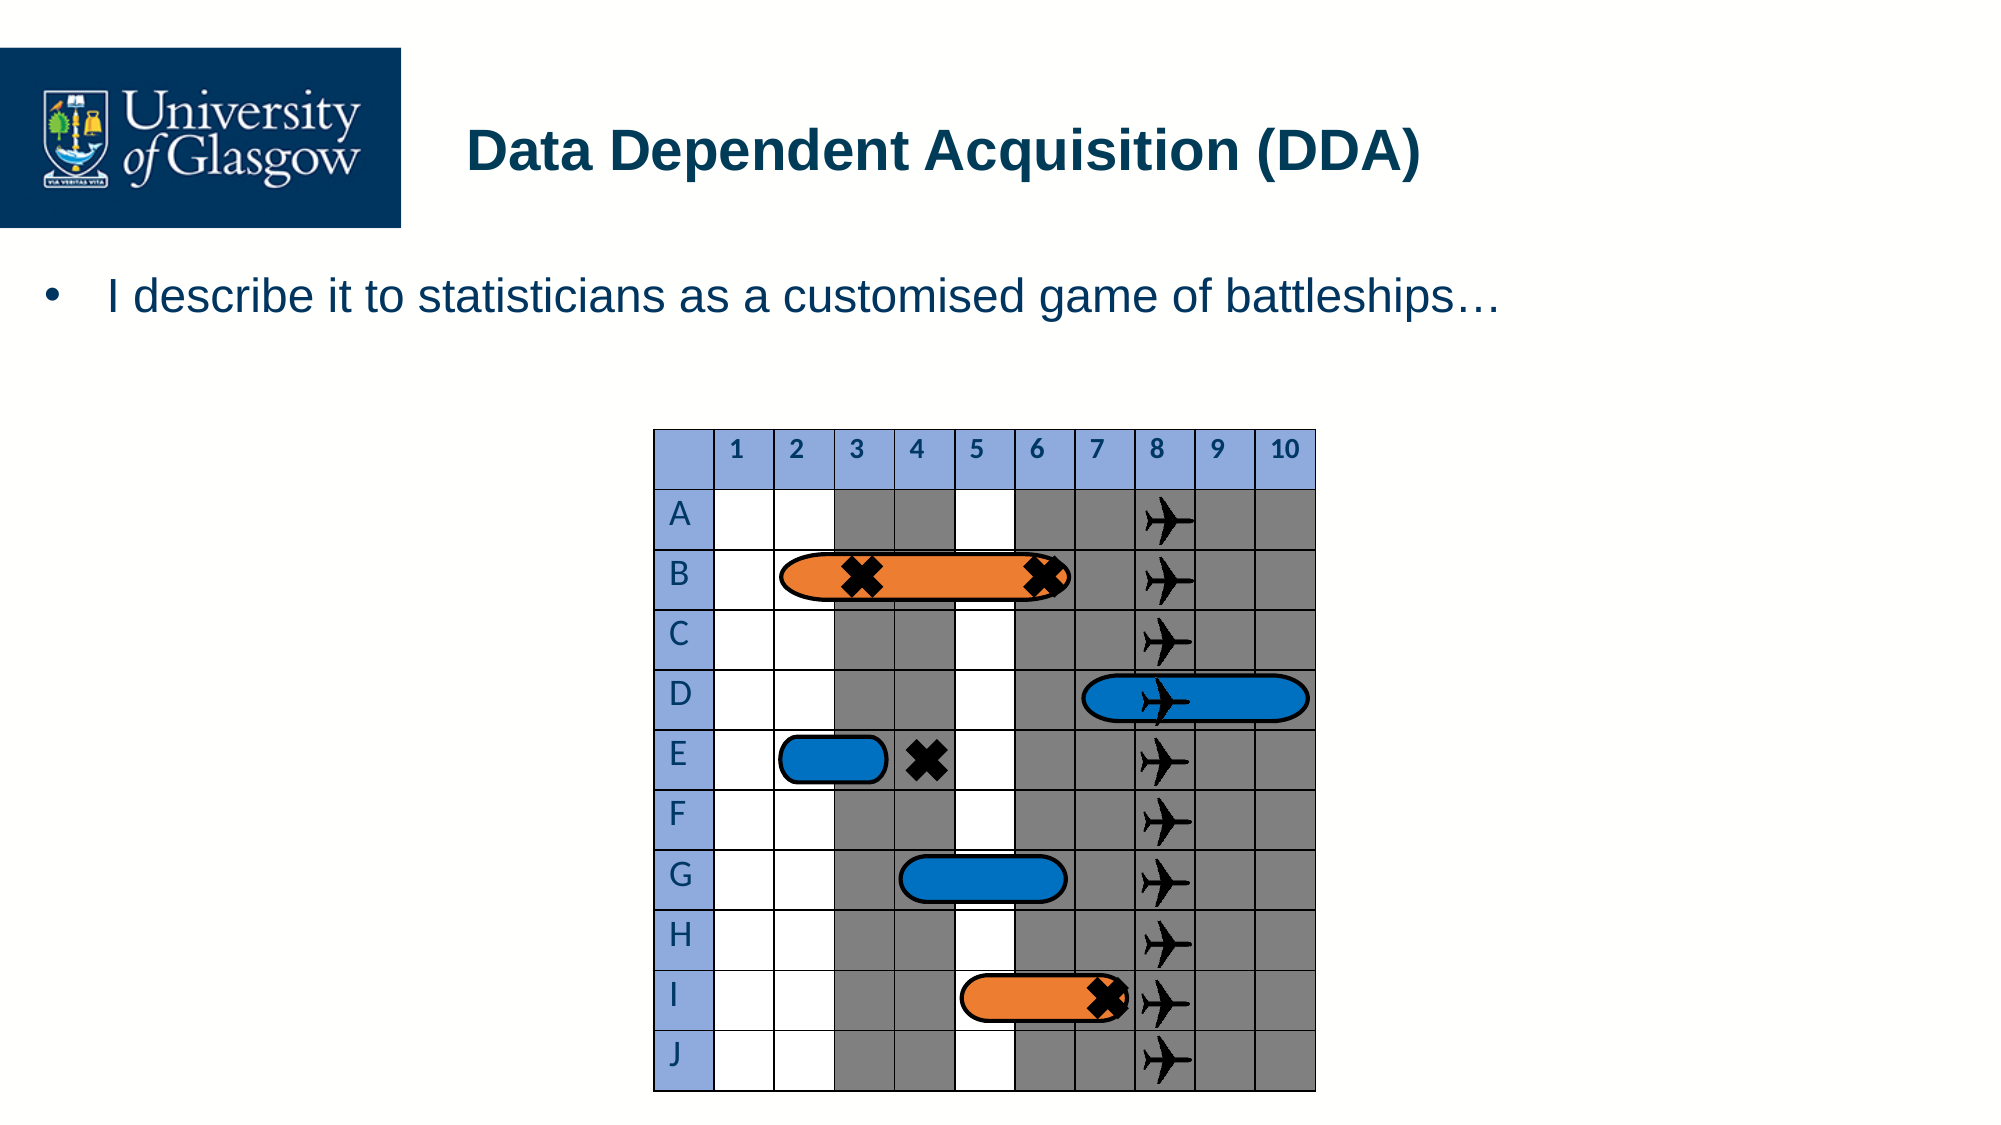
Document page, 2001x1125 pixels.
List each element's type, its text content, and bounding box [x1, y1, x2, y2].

table_cell [956, 791, 1014, 849]
table_cell E [655, 731, 713, 789]
table_cell [1076, 791, 1134, 849]
table_cell [835, 731, 894, 789]
table_cell [1256, 971, 1315, 1030]
table_cell [1016, 1021, 1074, 1030]
table_cell [1256, 791, 1315, 849]
table_cell [1016, 1031, 1074, 1090]
picture [0, 0, 2000, 1125]
table_cell [1256, 611, 1315, 669]
text_box [780, 736, 887, 783]
table_cell [1076, 911, 1134, 970]
table_header 8 [1136, 430, 1194, 489]
table_cell J [655, 1031, 713, 1090]
table_cell H [655, 911, 713, 970]
table_cell [775, 551, 834, 609]
table_header 9 [1196, 430, 1254, 489]
table_header 5 [956, 430, 1014, 489]
table_cell [1076, 671, 1134, 729]
table_cell [1076, 611, 1134, 669]
table_cell [1256, 731, 1315, 789]
table_cell [775, 971, 834, 1030]
table_cell [1196, 791, 1254, 849]
table_cell [1256, 851, 1315, 909]
table_cell [835, 911, 894, 970]
table_cell [835, 490, 894, 549]
table_cell [715, 791, 773, 849]
text_box [842, 556, 882, 597]
table_cell [895, 851, 954, 909]
table_cell [895, 490, 954, 549]
table_header 3 [835, 430, 894, 489]
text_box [1138, 494, 1196, 1086]
table_cell [1016, 551, 1074, 609]
table_cell [715, 490, 773, 549]
list I describe it to statisticians as a customised game of battleships… [29, 263, 1963, 372]
table_cell [1076, 551, 1134, 609]
table_cell [775, 731, 834, 789]
table_cell [1196, 731, 1254, 789]
table_cell [895, 731, 954, 789]
table_cell [1016, 971, 1074, 975]
table_cell [956, 731, 1014, 789]
table_cell [895, 791, 954, 849]
table_cell [956, 1031, 1014, 1090]
table_cell [835, 971, 894, 1030]
text_box [781, 554, 1052, 600]
table_cell [1016, 791, 1074, 849]
table_cell [775, 671, 834, 729]
table_cell G [655, 851, 713, 909]
table_cell [775, 490, 834, 549]
table_cell [715, 551, 773, 609]
table_cell [1196, 490, 1254, 549]
table_cell [1256, 671, 1315, 729]
table_cell [1196, 1031, 1254, 1090]
table_cell [775, 1031, 834, 1090]
title Data Dependent Acquisition (DDA) [451, 115, 1963, 262]
table_cell [1016, 611, 1074, 669]
table_cell [1016, 490, 1074, 549]
table_cell [1016, 671, 1074, 729]
table_cell [835, 611, 894, 669]
text_box [1119, 991, 1127, 1005]
table_cell [1016, 731, 1074, 789]
table_cell [715, 671, 773, 729]
table_cell [775, 911, 834, 970]
text_box [1055, 567, 1070, 590]
table_cell [1076, 1031, 1134, 1090]
table_cell [1256, 1031, 1315, 1090]
table_header 1 [715, 430, 773, 489]
table_cell [1196, 671, 1254, 675]
table_cell [895, 1031, 954, 1090]
text_box [1087, 978, 1128, 1018]
table_cell [715, 851, 773, 909]
table_cell I [655, 971, 713, 1030]
text_box [907, 740, 947, 780]
table_cell [1256, 551, 1315, 609]
table_cell B [655, 551, 713, 609]
table_cell [956, 851, 1014, 856]
table_header 7 [1076, 430, 1134, 489]
table_cell [835, 851, 894, 909]
table_cell [956, 600, 1014, 609]
table_cell C [655, 611, 713, 669]
table_cell [1076, 490, 1134, 549]
table_cell [1196, 971, 1254, 1030]
table_cell [835, 1031, 894, 1090]
table_header 10 [1256, 430, 1315, 489]
table_cell [1256, 911, 1315, 970]
table_cell [956, 490, 1014, 549]
table_cell [895, 611, 954, 669]
table_cell [956, 971, 1014, 1030]
table_cell [895, 671, 954, 729]
table_cell [1136, 1031, 1194, 1090]
table_cell [715, 911, 773, 970]
table_cell D [655, 671, 713, 729]
table_cell [1016, 851, 1074, 909]
table_cell [835, 671, 894, 729]
table_cell [775, 791, 834, 849]
table_cell [956, 671, 1014, 729]
table_cell [1136, 490, 1194, 549]
table_cell [1256, 490, 1315, 549]
table_header 2 [775, 430, 834, 489]
table_cell [1196, 722, 1254, 729]
table_header [655, 430, 713, 489]
table_cell [895, 911, 954, 970]
table_cell [835, 600, 894, 609]
table_cell [956, 911, 1014, 970]
table_cell [835, 791, 894, 849]
table_cell [956, 902, 1014, 909]
table_cell [1196, 851, 1254, 909]
table_header 6 [1016, 430, 1074, 489]
table_cell [895, 600, 954, 609]
table_cell A [655, 490, 713, 549]
table_cell [1196, 551, 1254, 609]
table_cell [715, 611, 773, 669]
table_cell [956, 611, 1014, 669]
table_cell F [655, 791, 713, 849]
text_box [961, 975, 1116, 1021]
table_cell [1196, 911, 1254, 970]
table_cell [775, 611, 834, 669]
table_cell [895, 971, 954, 1030]
table_cell [715, 731, 773, 789]
text_box [1196, 675, 1308, 722]
table_cell [775, 851, 834, 909]
text_box [1024, 556, 1065, 597]
table_cell [1076, 731, 1134, 789]
table_cell [1076, 971, 1134, 1030]
text_box [900, 856, 1066, 902]
table_cell [715, 1031, 773, 1090]
table_cell [715, 971, 773, 1030]
table_cell [1196, 611, 1254, 669]
text_box [1083, 675, 1138, 722]
table_header 4 [895, 430, 954, 489]
table_cell [1016, 911, 1074, 970]
table_cell [1076, 851, 1134, 909]
